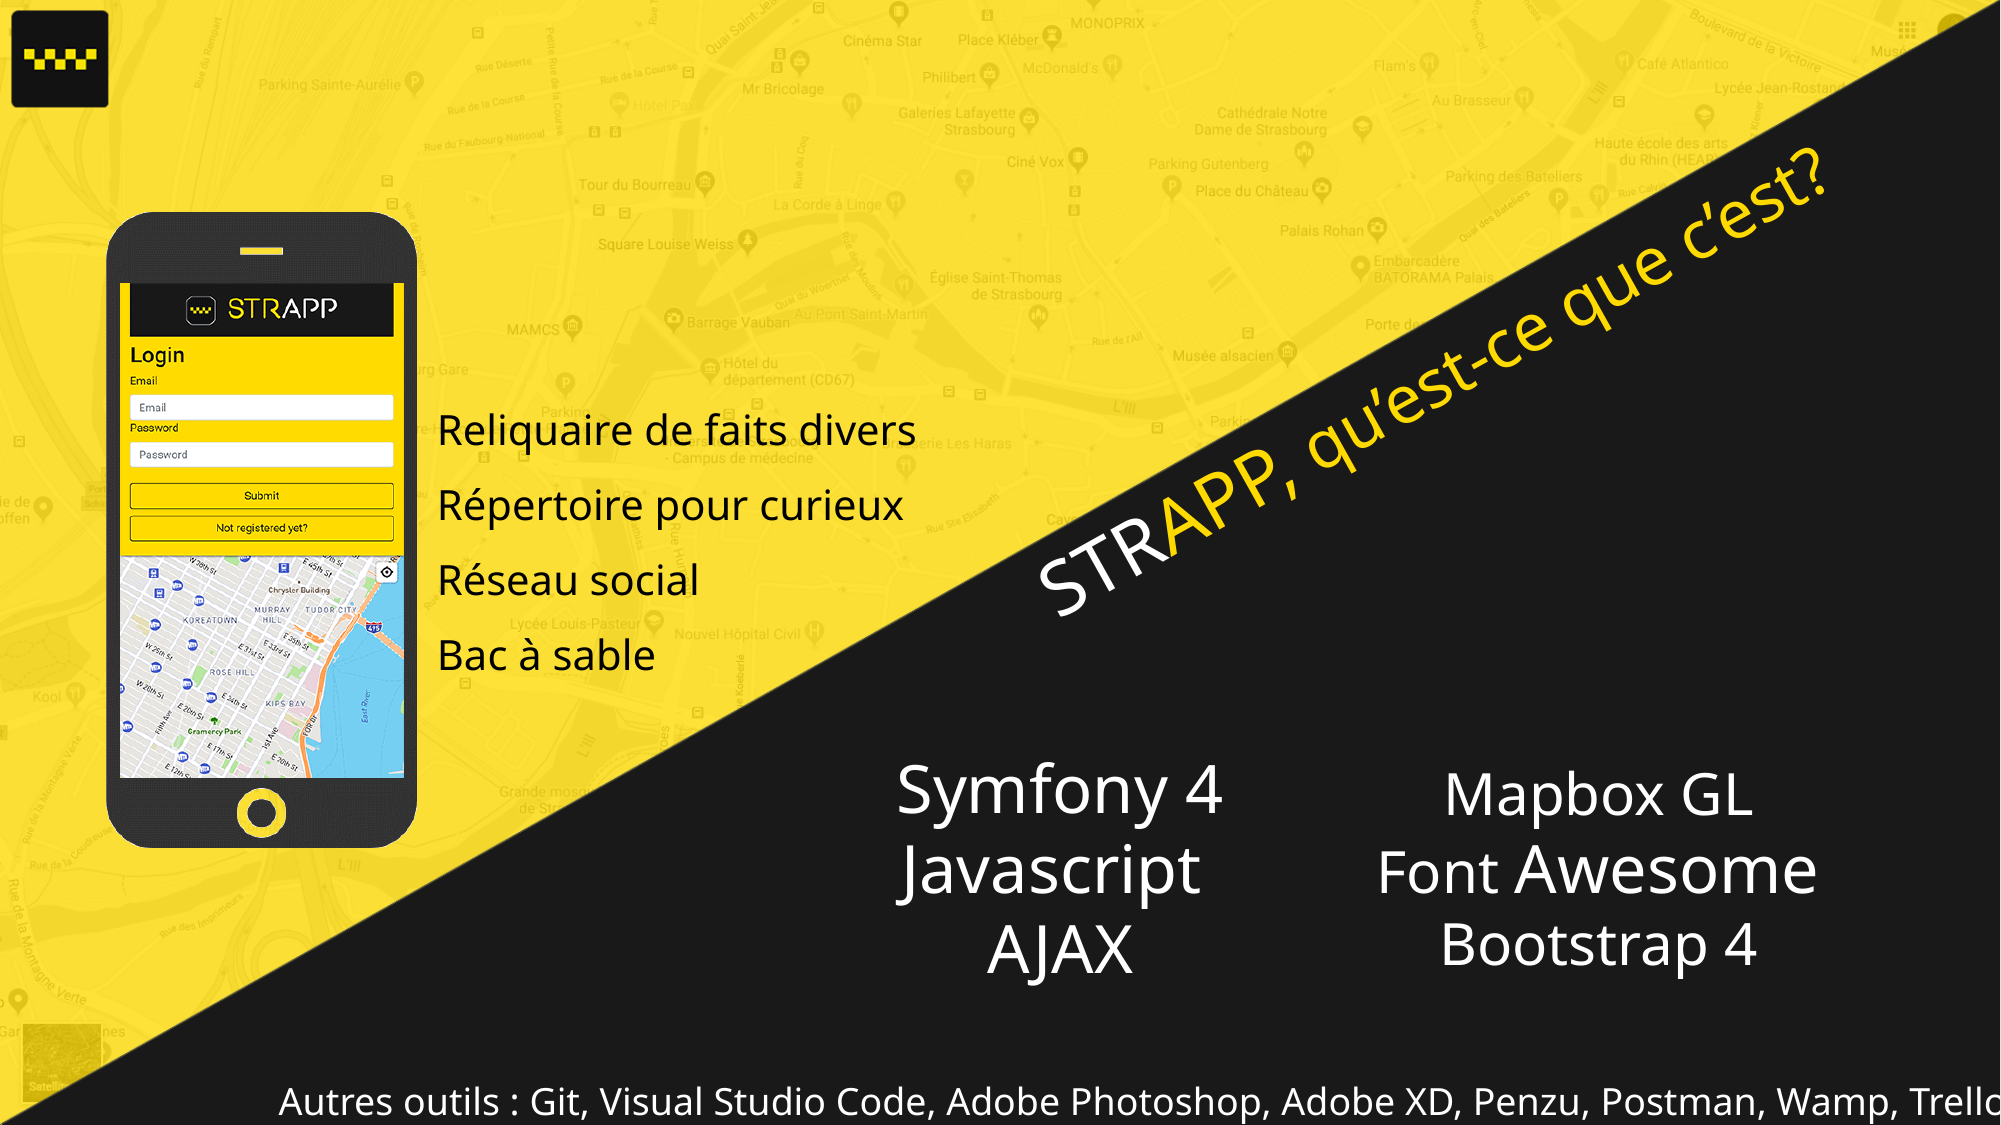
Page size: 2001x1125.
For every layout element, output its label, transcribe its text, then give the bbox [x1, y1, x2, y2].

text_box Autres outils : Git, Visual Studio Code, Adobe Photoshop, Adobe XD, Penzu, Postman, Wamp, Trello [263, 1070, 2000, 1125]
picture [0, 0, 2001, 1125]
text_box Symfony 4 Javascript AJAX [881, 739, 1239, 994]
text_box STRAPP, qu’est-ce que c’est? [1005, 105, 1861, 648]
text_box Mapbox GL Font Awesome Bootstrap 4 [1361, 749, 1835, 985]
text_box Reliquaire de faits divers Répertoire pour curieux Réseau social Bac à sable [523, 371, 933, 686]
